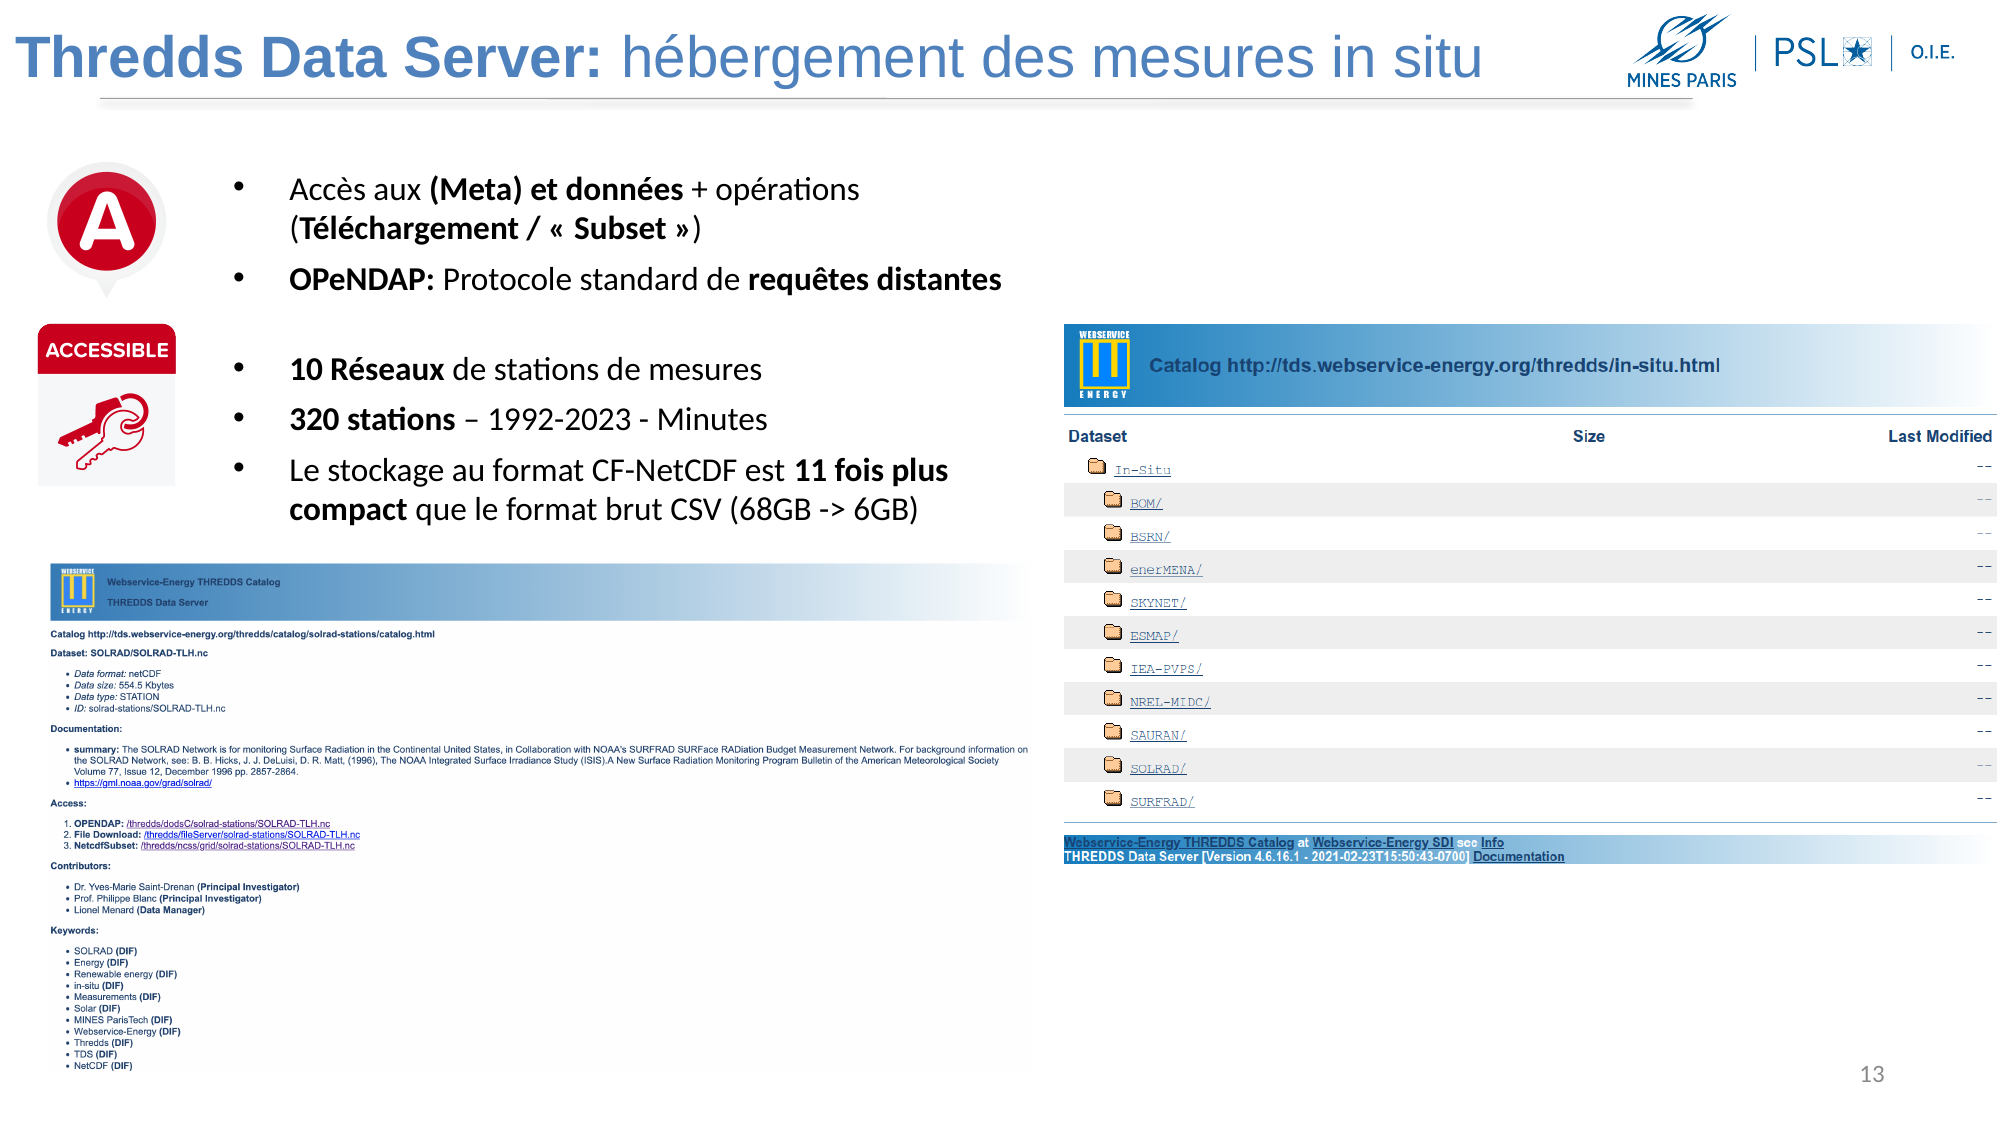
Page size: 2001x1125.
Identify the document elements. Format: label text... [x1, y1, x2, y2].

text_box Accès aux (Meta) et données + opérations (Téléchargement / « Subset ») OPeNDAP: Protocole standard de requêtes distantes 10 Réseaux de stations de mesures 320 stations – 1992-2023 - Minutes Le stockage au format CF-NetCDF est 11 fois plus compact que le format brut CSV (68GB -> 6GB) [143, 108, 1034, 557]
picture [1520, 0, 2001, 139]
slide_number 13 [1433, 1042, 1900, 1103]
picture [1059, 319, 2000, 868]
picture [47, 557, 1034, 1073]
picture [14, 126, 199, 513]
title Thredds Data Server: hébergement des mesures in situ [0, 0, 1660, 109]
